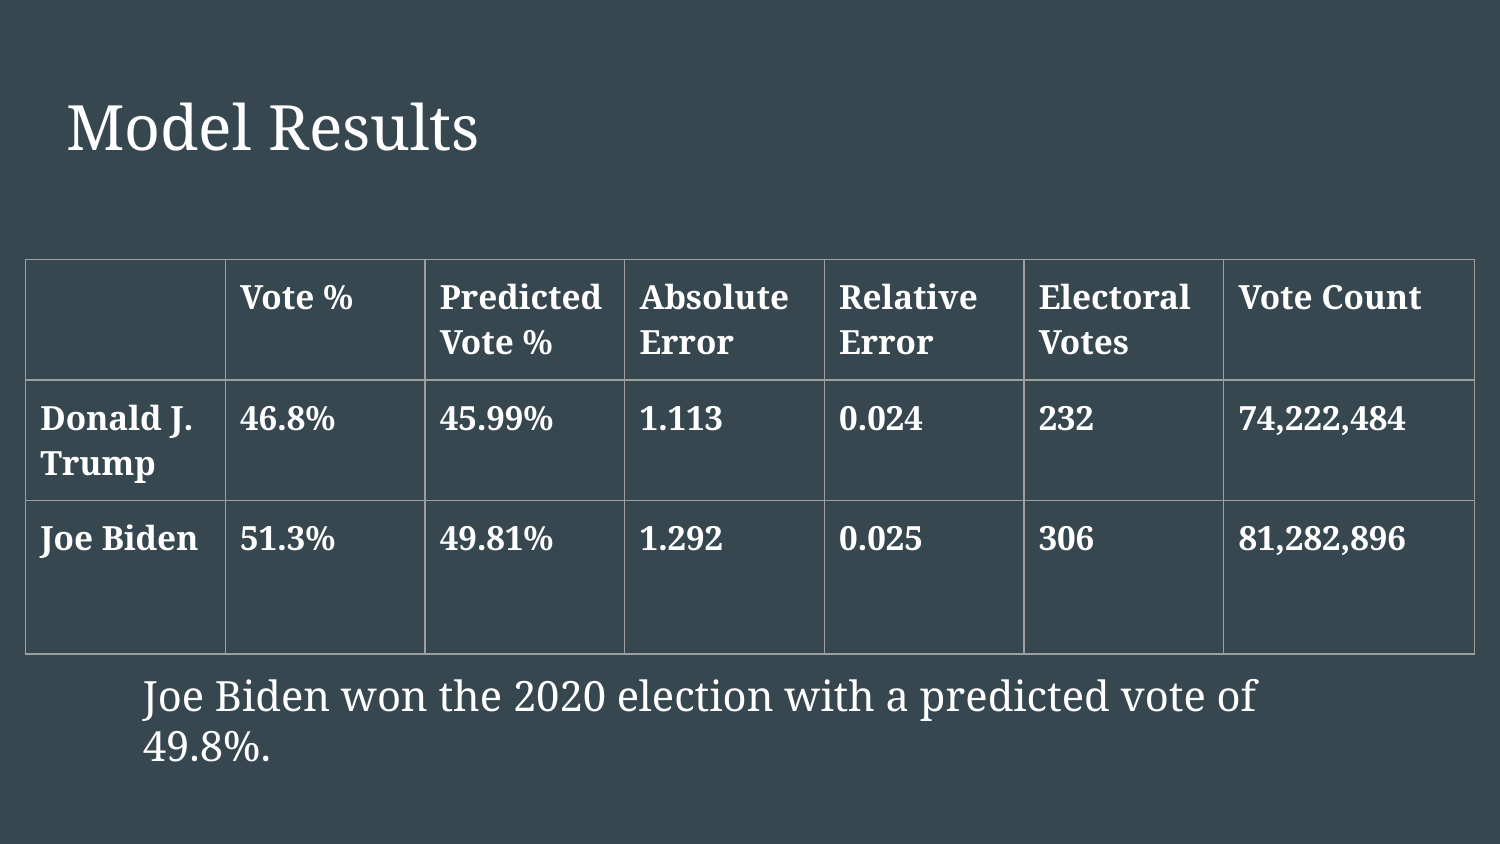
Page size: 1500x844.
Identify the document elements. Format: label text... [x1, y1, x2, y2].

table_header Predicted Vote % [426, 260, 624, 379]
table_header [26, 260, 225, 379]
table_cell 74,222,484 [1224, 381, 1474, 500]
table_cell 1.113 [625, 381, 824, 500]
table_cell 0.025 [825, 501, 1023, 653]
table_cell 1.292 [625, 501, 824, 653]
table_header Vote % [226, 260, 424, 379]
table_cell 0.024 [825, 381, 1023, 500]
table_cell Joe Biden [26, 501, 225, 653]
table_cell 306 [1025, 501, 1223, 653]
table_header Relative Error [825, 260, 1023, 379]
title Model Results [51, 72, 1449, 167]
title Joe Biden won the 2020 election with a predicted vote of 49.8%. [127, 654, 1372, 764]
table_header Absolute Error [625, 260, 824, 379]
table_header Electoral Votes [1025, 260, 1223, 379]
table_cell 46.8% [226, 381, 424, 500]
table_header Vote Count [1224, 260, 1474, 379]
table_cell 232 [1025, 381, 1223, 500]
table_cell 81,282,896 [1224, 501, 1474, 653]
table_cell 51.3% [226, 501, 424, 653]
table_cell 45.99% [426, 381, 624, 500]
table_cell Donald J. Trump [26, 381, 225, 500]
table_cell 49.81% [426, 501, 624, 653]
